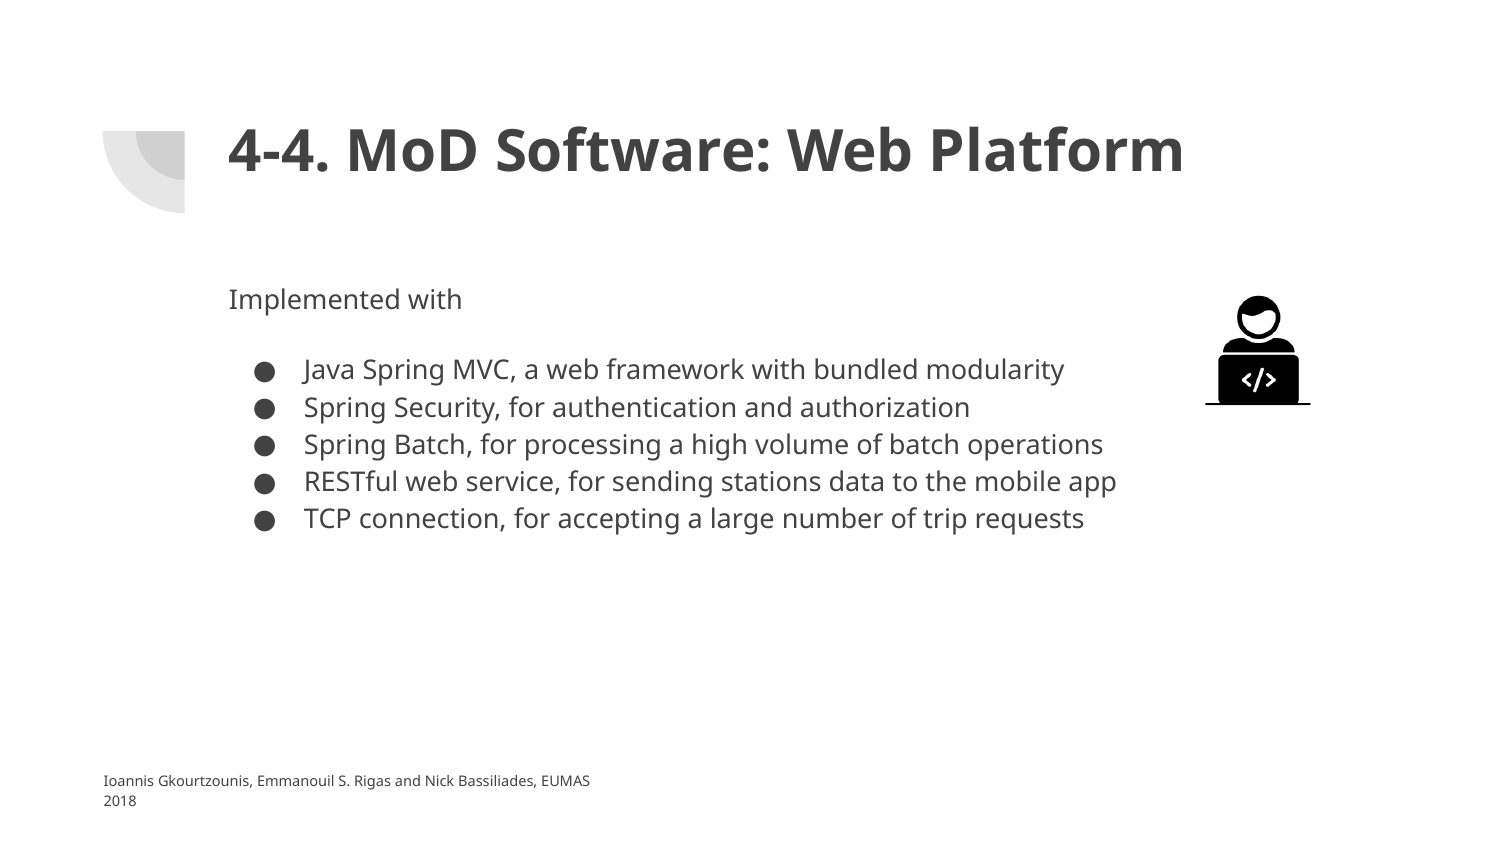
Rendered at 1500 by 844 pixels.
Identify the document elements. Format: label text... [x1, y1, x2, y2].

list Ioannis Gkourtzounis, Emmanouil S. Rigas and Nick Bassiliades, EUMAS 2018 [88, 754, 634, 794]
picture [1200, 294, 1314, 407]
title 4-4. MoD Software: Web Platform [213, 98, 1368, 262]
list Implemented with Java Spring MVC, a web framework with bundled modularity Spring Security, for authentication and authorization Spring Batch, for processing a high volume of batch operations RESTful web service, for sending stations data to the mobile app TCP connection, for accepting a large number of trip requests [213, 262, 1368, 744]
